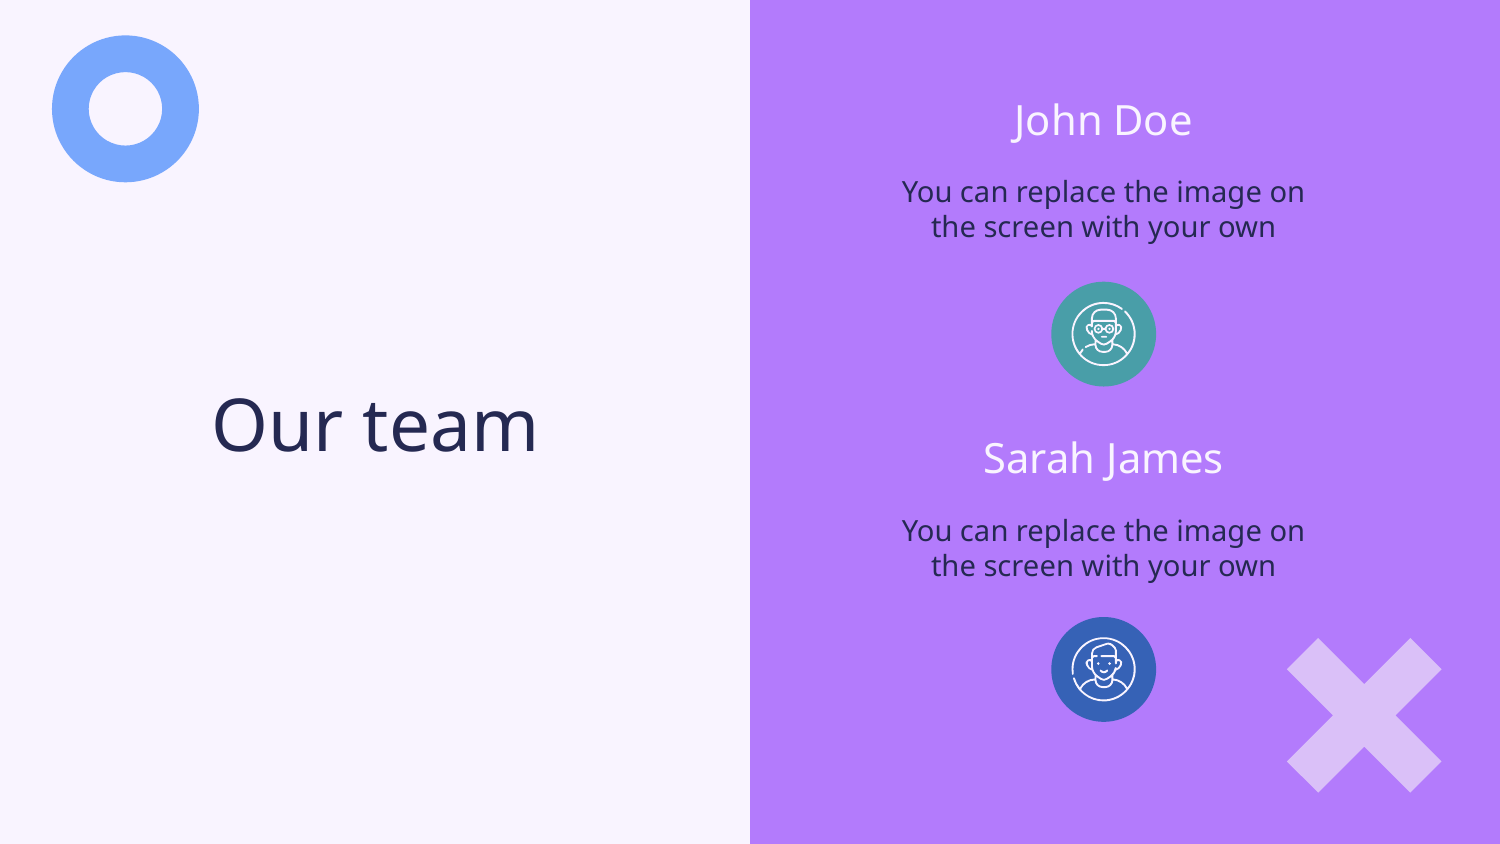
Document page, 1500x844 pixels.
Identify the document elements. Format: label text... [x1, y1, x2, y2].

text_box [1051, 281, 1157, 387]
subtitle John Doe [865, 86, 1343, 159]
text_box [51, 35, 199, 183]
text_box [1286, 637, 1442, 793]
subtitle Sarah James [865, 426, 1343, 497]
title Our team [117, 352, 634, 491]
subtitle You can replace the image on the screen with your own [865, 497, 1343, 765]
subtitle You can replace the image on the screen with your own [865, 159, 1343, 426]
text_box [1051, 616, 1157, 723]
